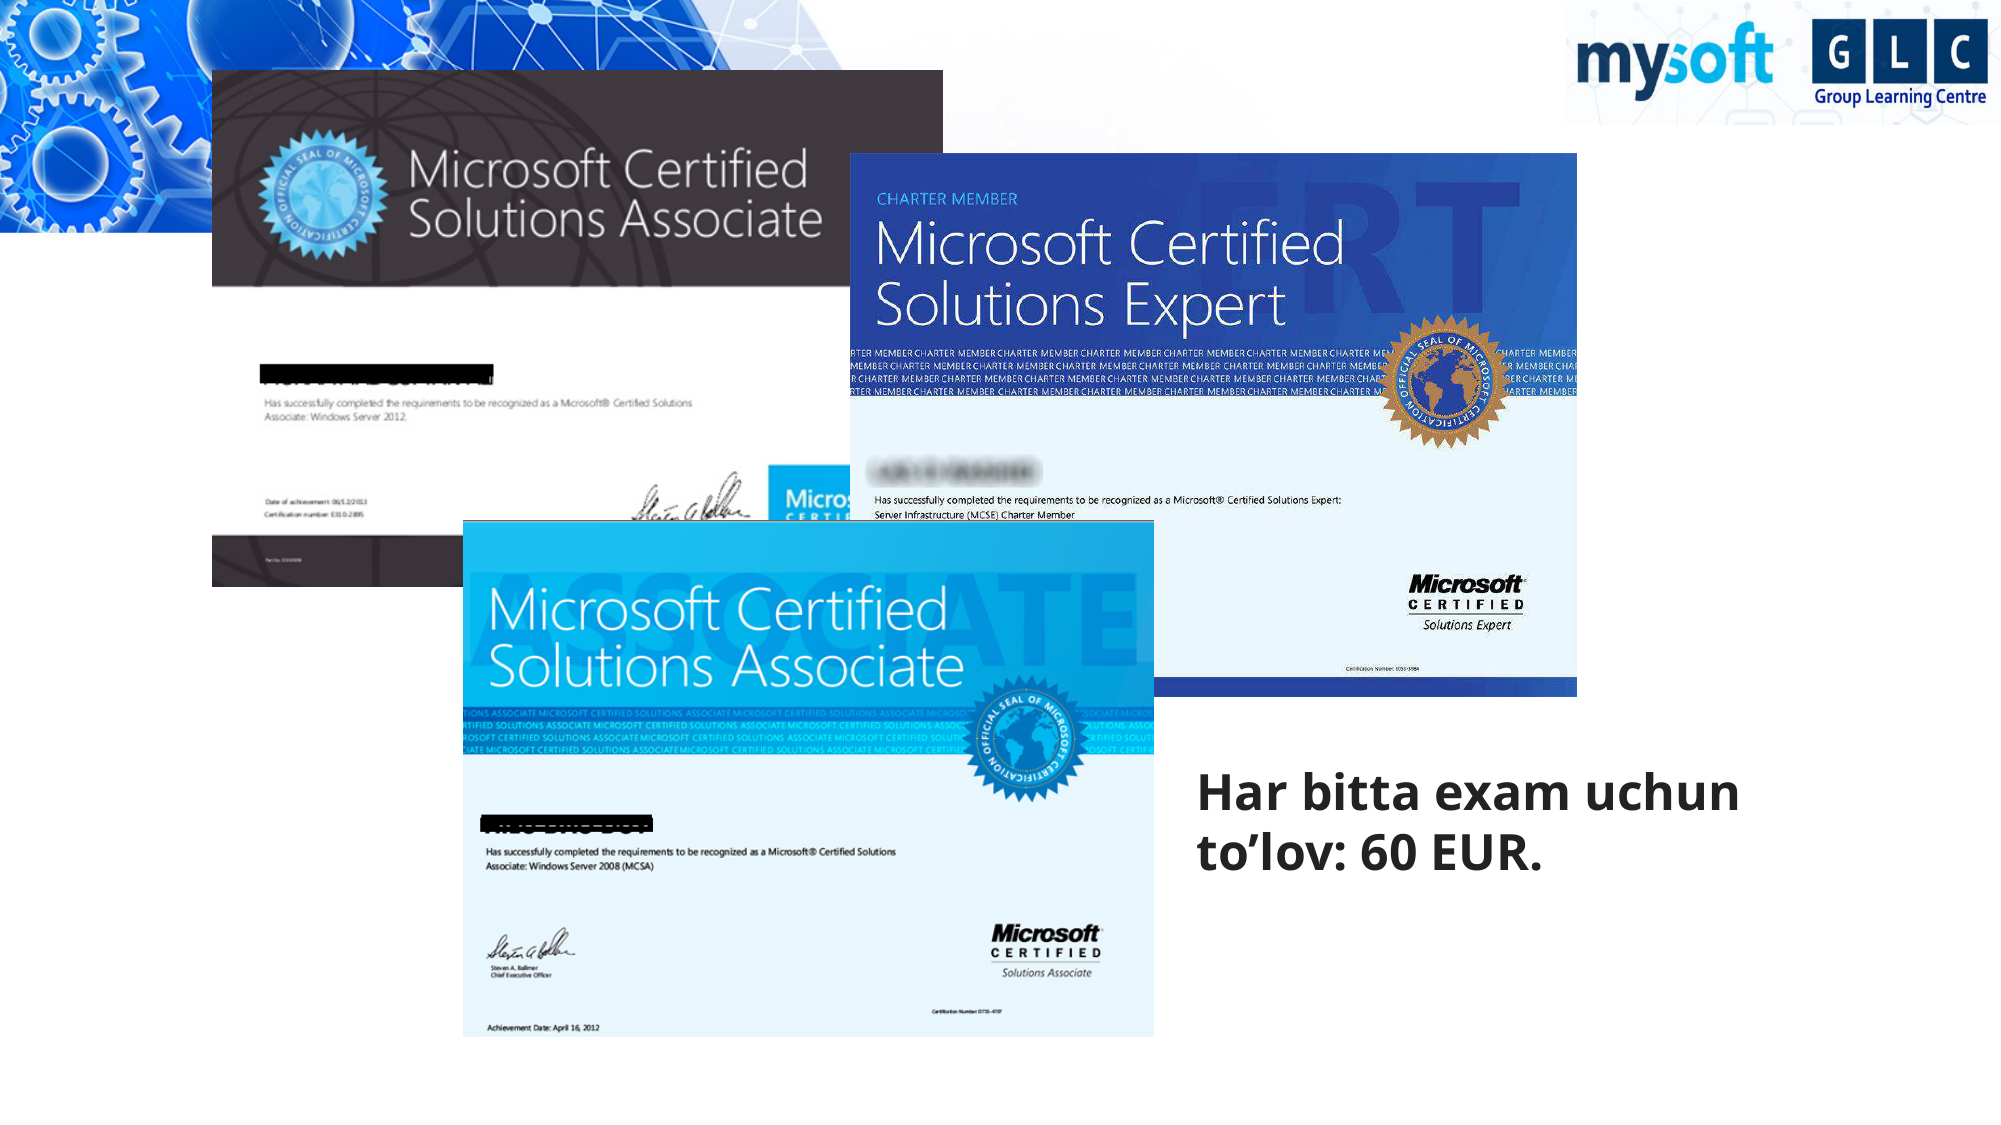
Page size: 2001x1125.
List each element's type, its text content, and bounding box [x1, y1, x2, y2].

text_box Har bitta exam uchun to’lov: 60 EUR. [1182, 752, 1850, 888]
picture [0, 0, 2001, 1125]
